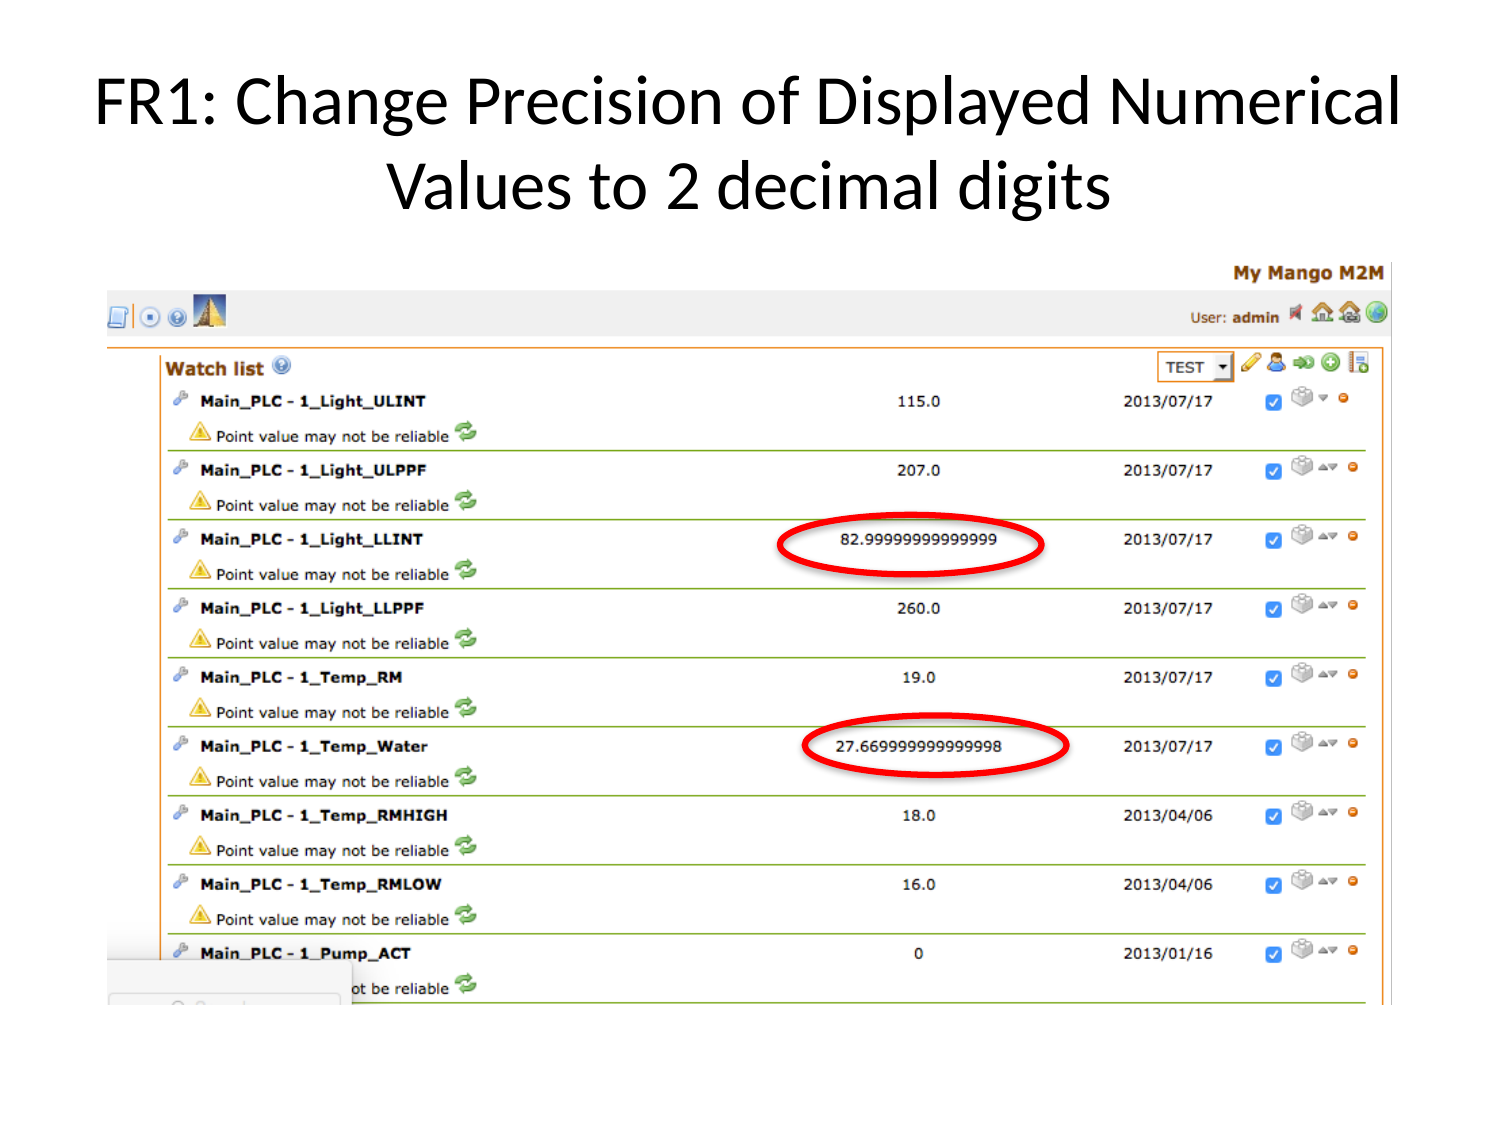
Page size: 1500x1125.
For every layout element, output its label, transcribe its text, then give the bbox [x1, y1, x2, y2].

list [74, 262, 1426, 1006]
title FR1: Change Precision of Displayed Numerical Values to 2 decimal digits [75, 45, 1425, 233]
